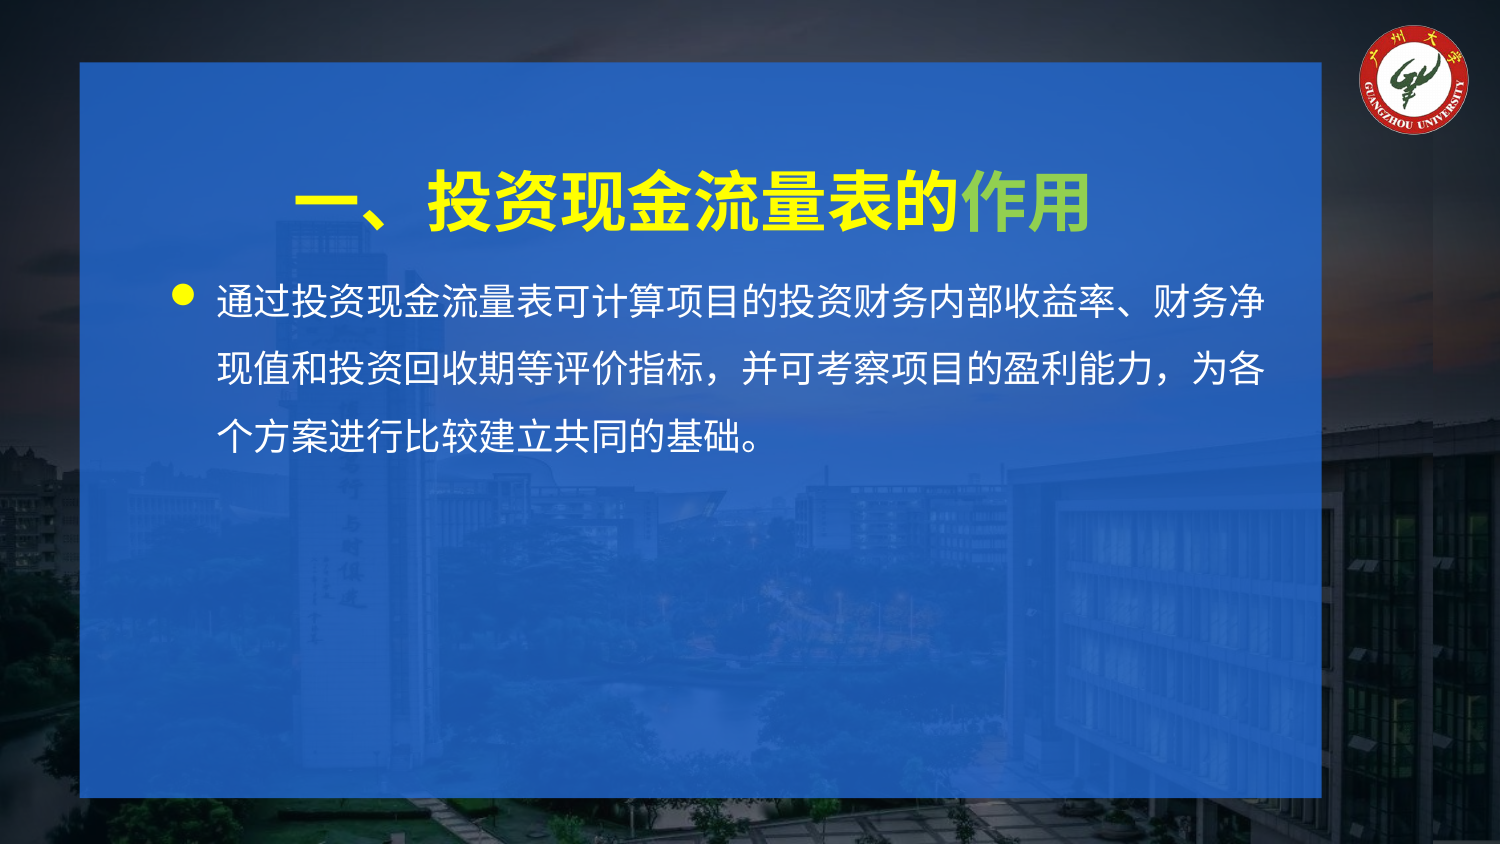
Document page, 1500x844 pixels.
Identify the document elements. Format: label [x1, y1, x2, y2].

text_box [0, 0, 1500, 844]
picture [1356, 23, 1470, 136]
